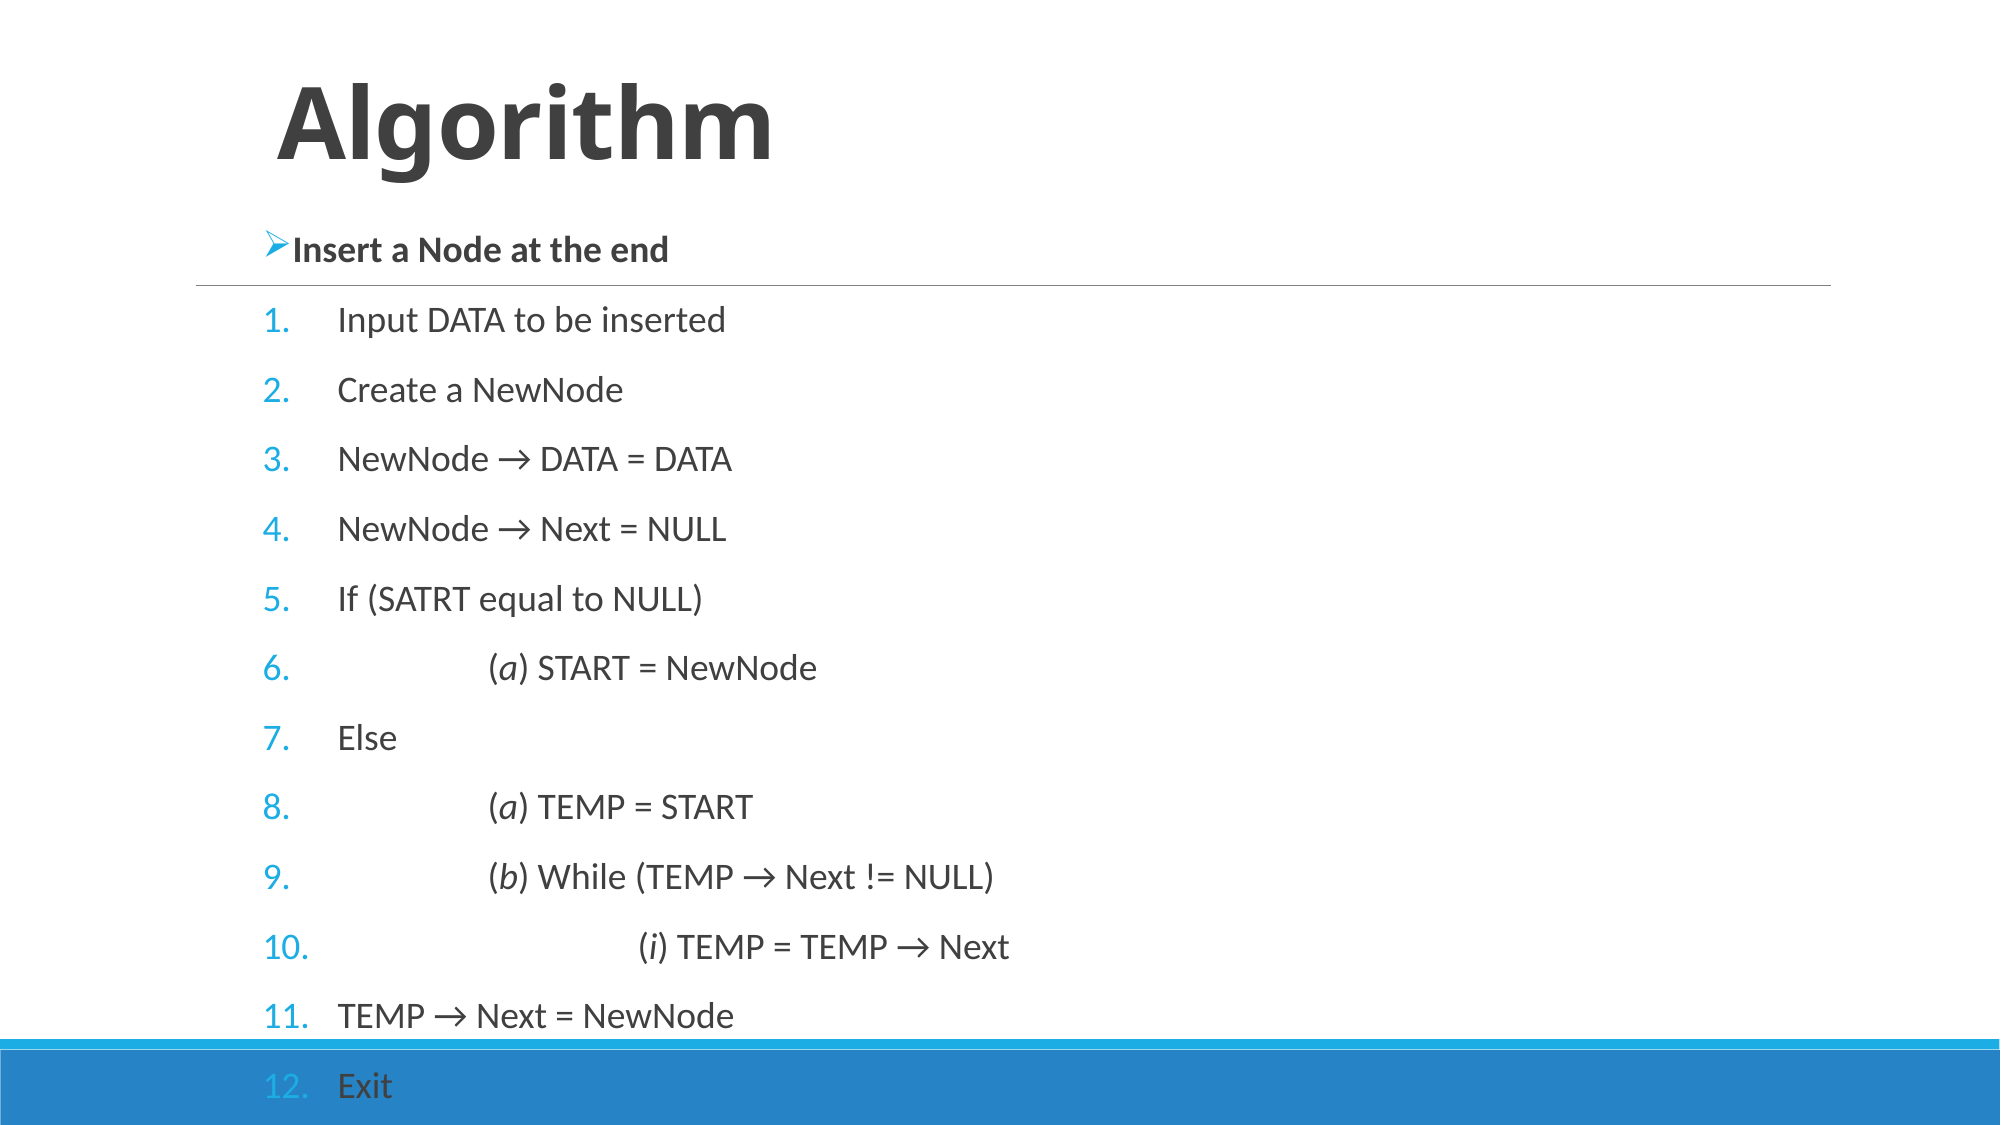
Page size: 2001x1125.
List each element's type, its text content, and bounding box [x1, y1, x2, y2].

list Insert a Node at the end Input DATA to be inserted Create a NewNode NewNode → DATA = DATA NewNode → Next = NULL If (SATRT equal to NULL) (a) START = NewNode Else (a) TEMP = START (b) While (TEMP → Next != NULL) (i) TEMP = TEMP → Next TEMP → Next = NewNode Exit [262, 223, 1675, 998]
title Algorithm [262, 45, 1675, 188]
